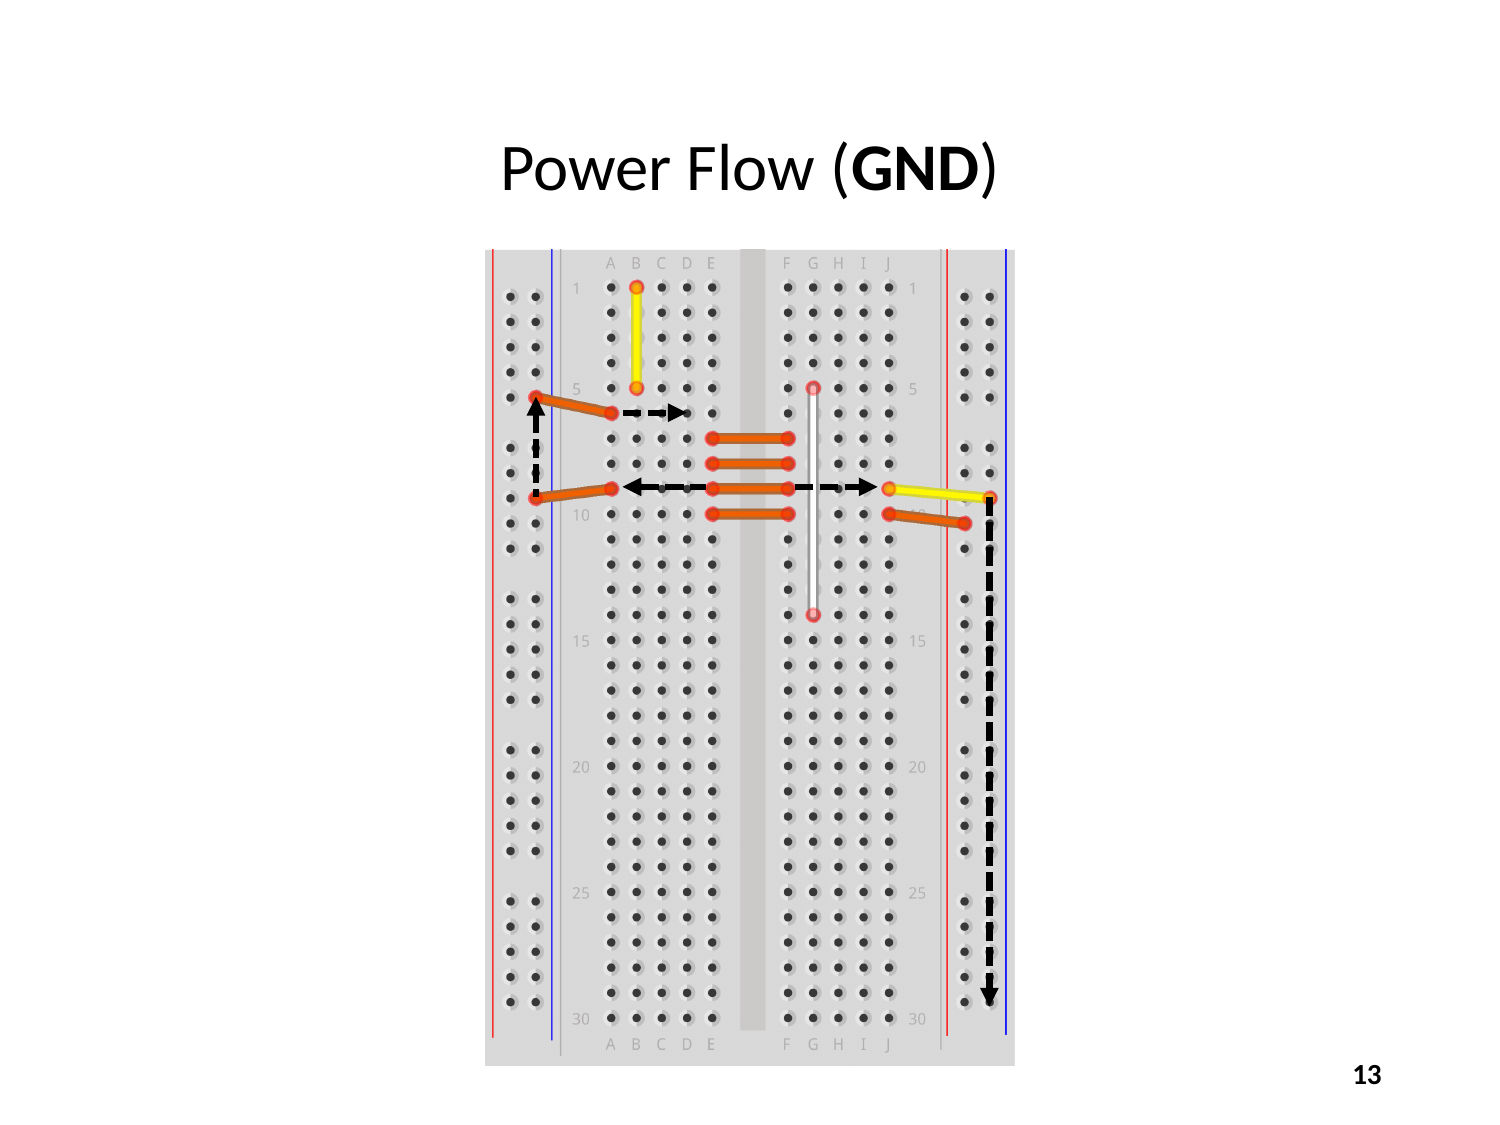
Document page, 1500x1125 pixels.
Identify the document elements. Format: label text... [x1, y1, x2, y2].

slide_number 13 [1059, 1042, 1397, 1103]
title Power Flow (GND) [103, 59, 1397, 278]
picture [485, 249, 1015, 1066]
